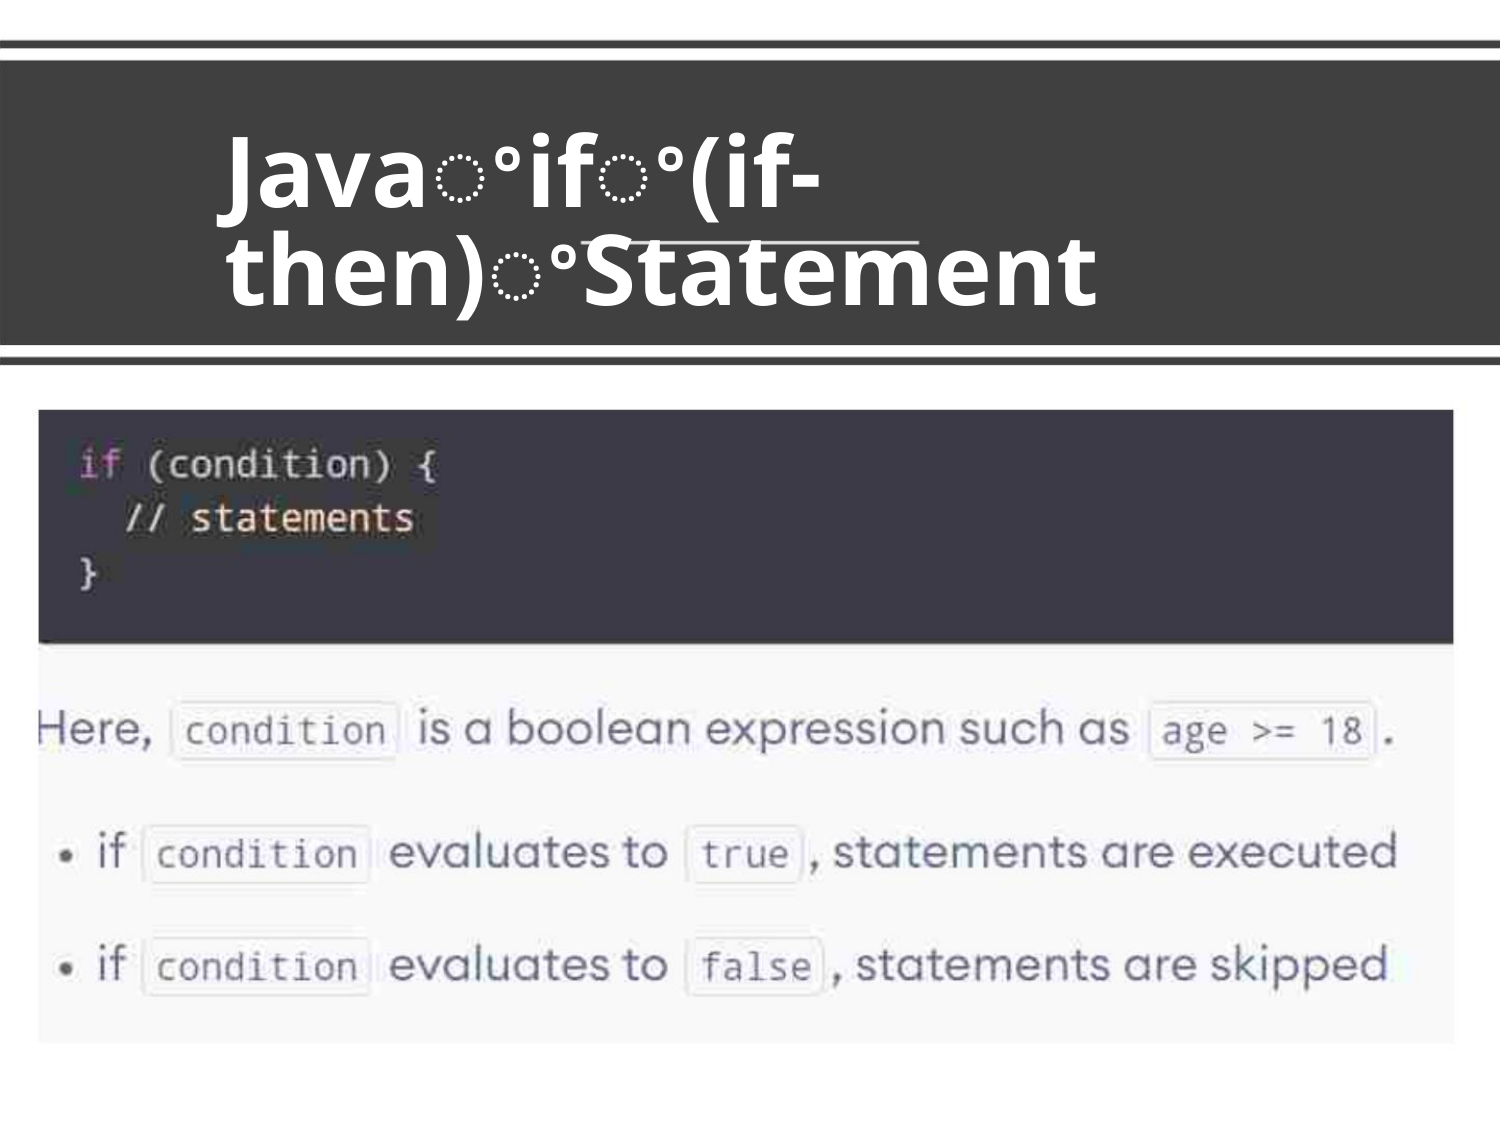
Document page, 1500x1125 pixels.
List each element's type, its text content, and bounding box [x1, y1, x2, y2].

text_box [0, 0, 1500, 1125]
text_box Javaꢀifꢀ(if-then)ꢀStatement [224, 128, 1308, 325]
